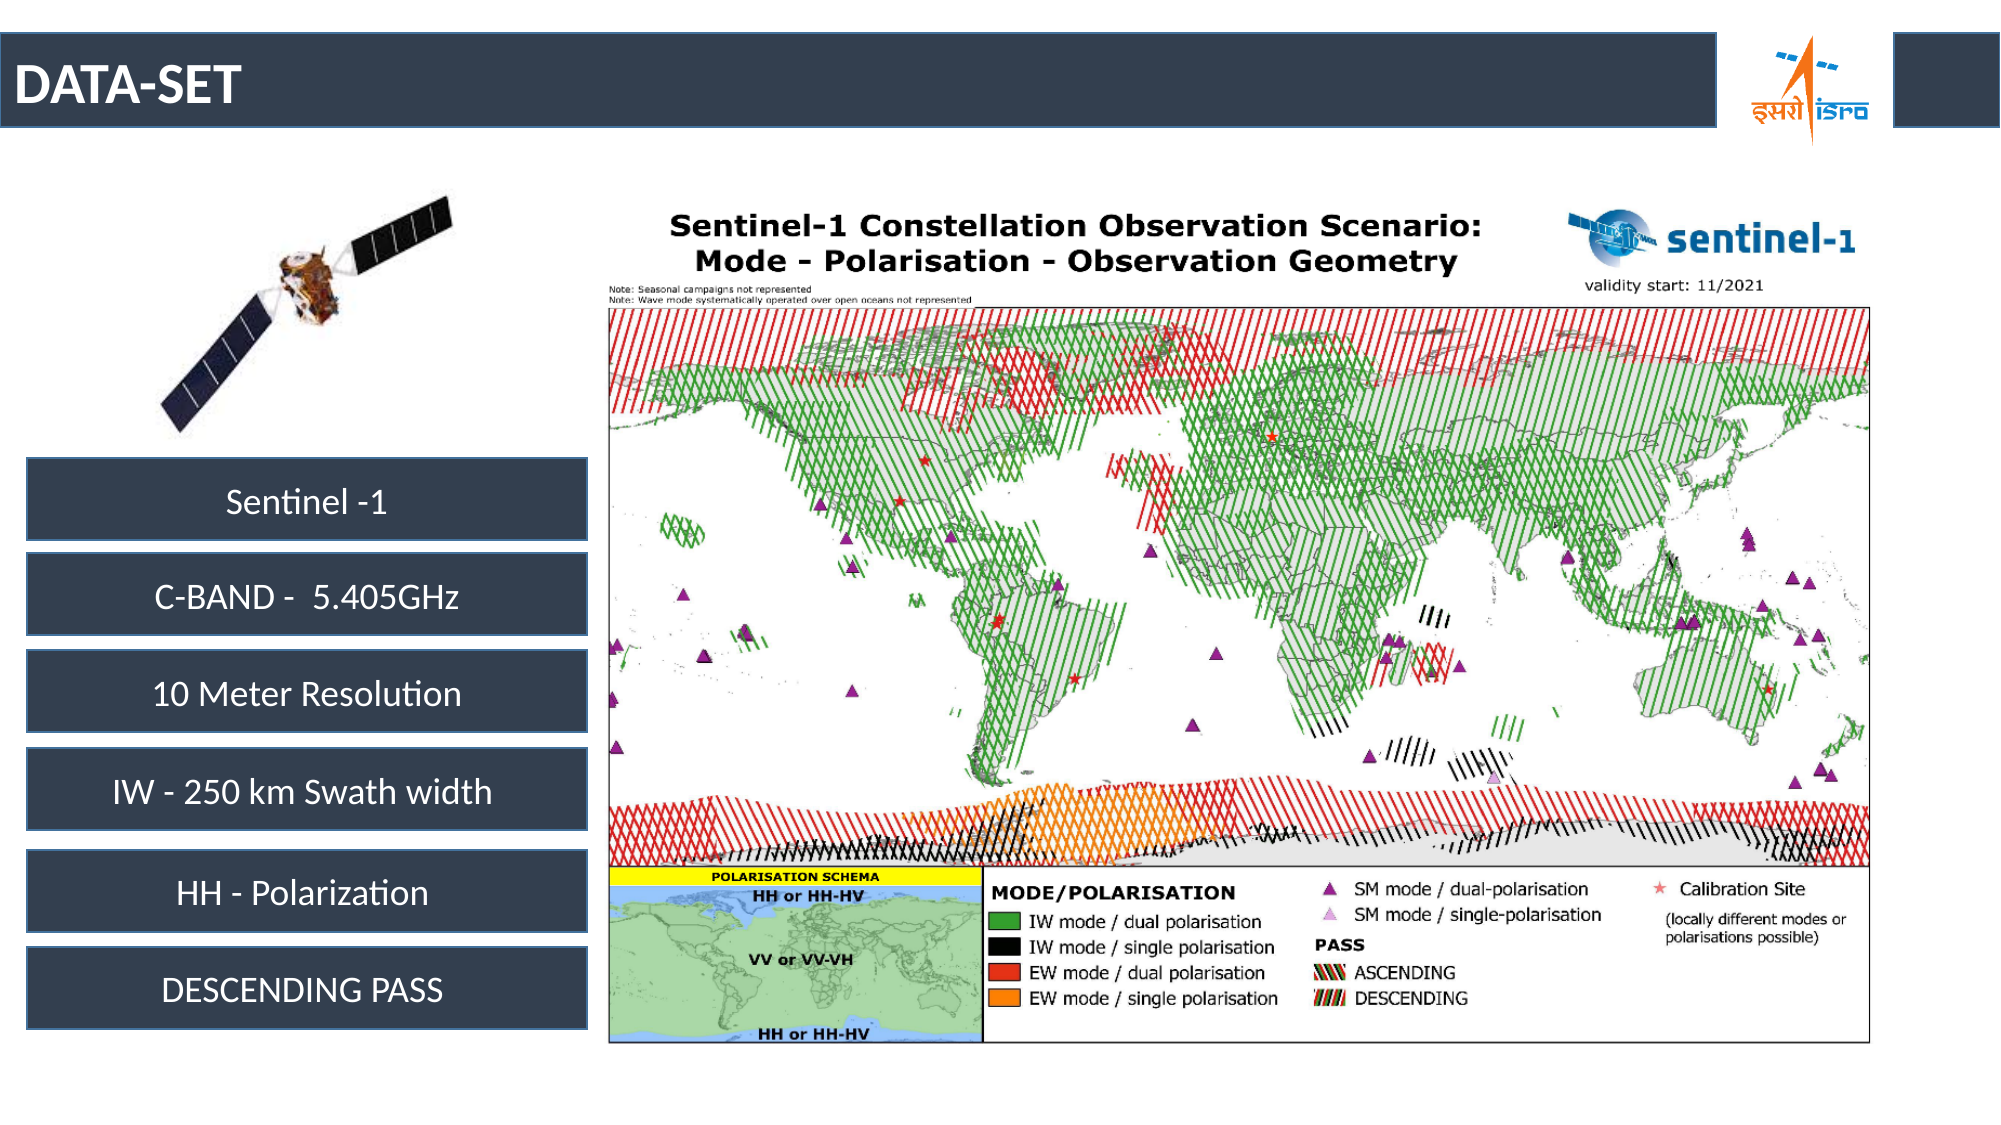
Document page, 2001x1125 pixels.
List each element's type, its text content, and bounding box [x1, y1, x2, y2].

text_box 10 Meter Resolution [26, 649, 586, 733]
picture [586, 180, 1895, 1055]
text_box IW - 250 km Swath width [26, 747, 586, 831]
picture [131, 139, 483, 491]
text_box Sentinel -1 [26, 457, 586, 541]
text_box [0, 33, 2000, 148]
text_box DESCENDING PASS [26, 946, 586, 1030]
text_box C-BAND - 5.405GHz [26, 552, 586, 636]
text_box HH - Polarization [26, 849, 586, 933]
